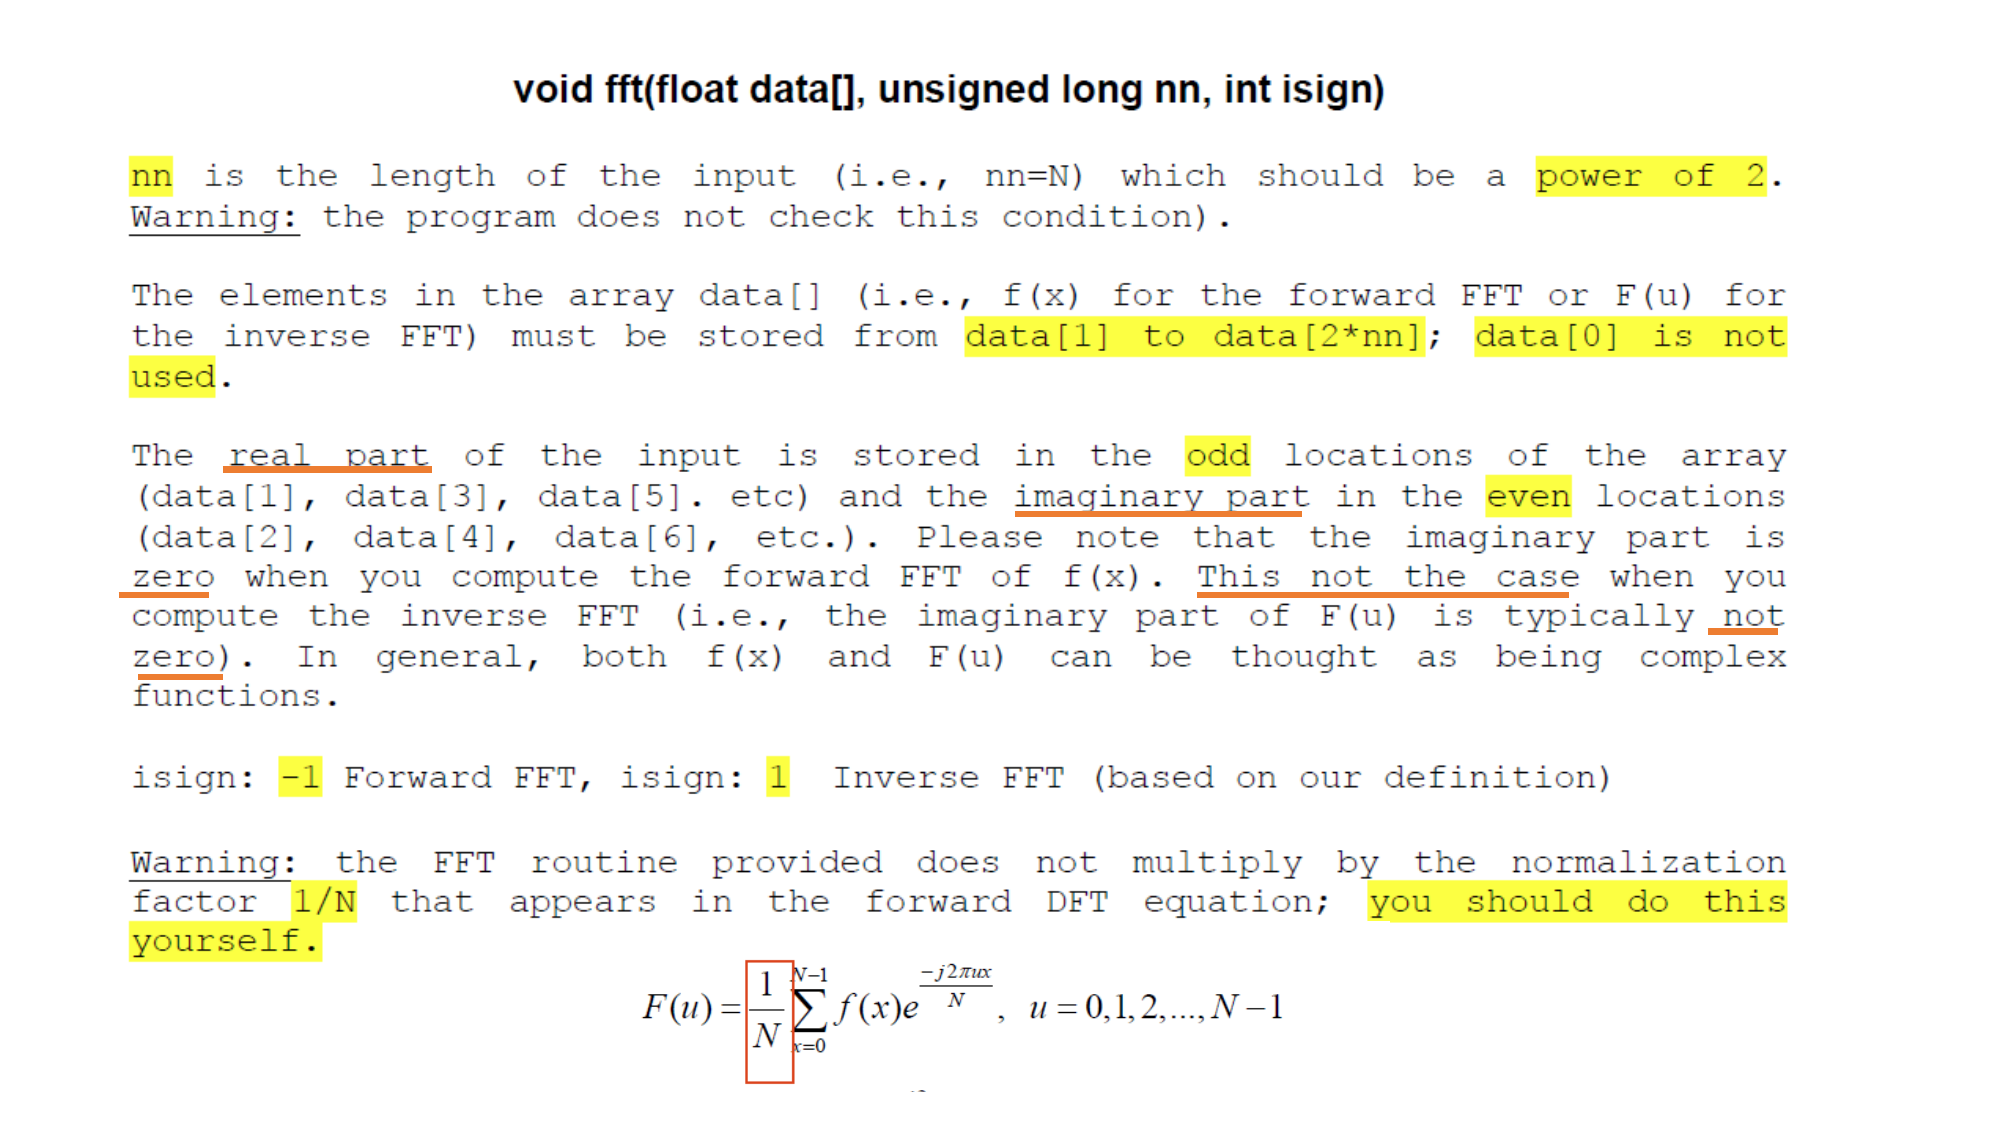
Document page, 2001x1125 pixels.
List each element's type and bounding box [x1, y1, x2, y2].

picture [71, 45, 1929, 1092]
